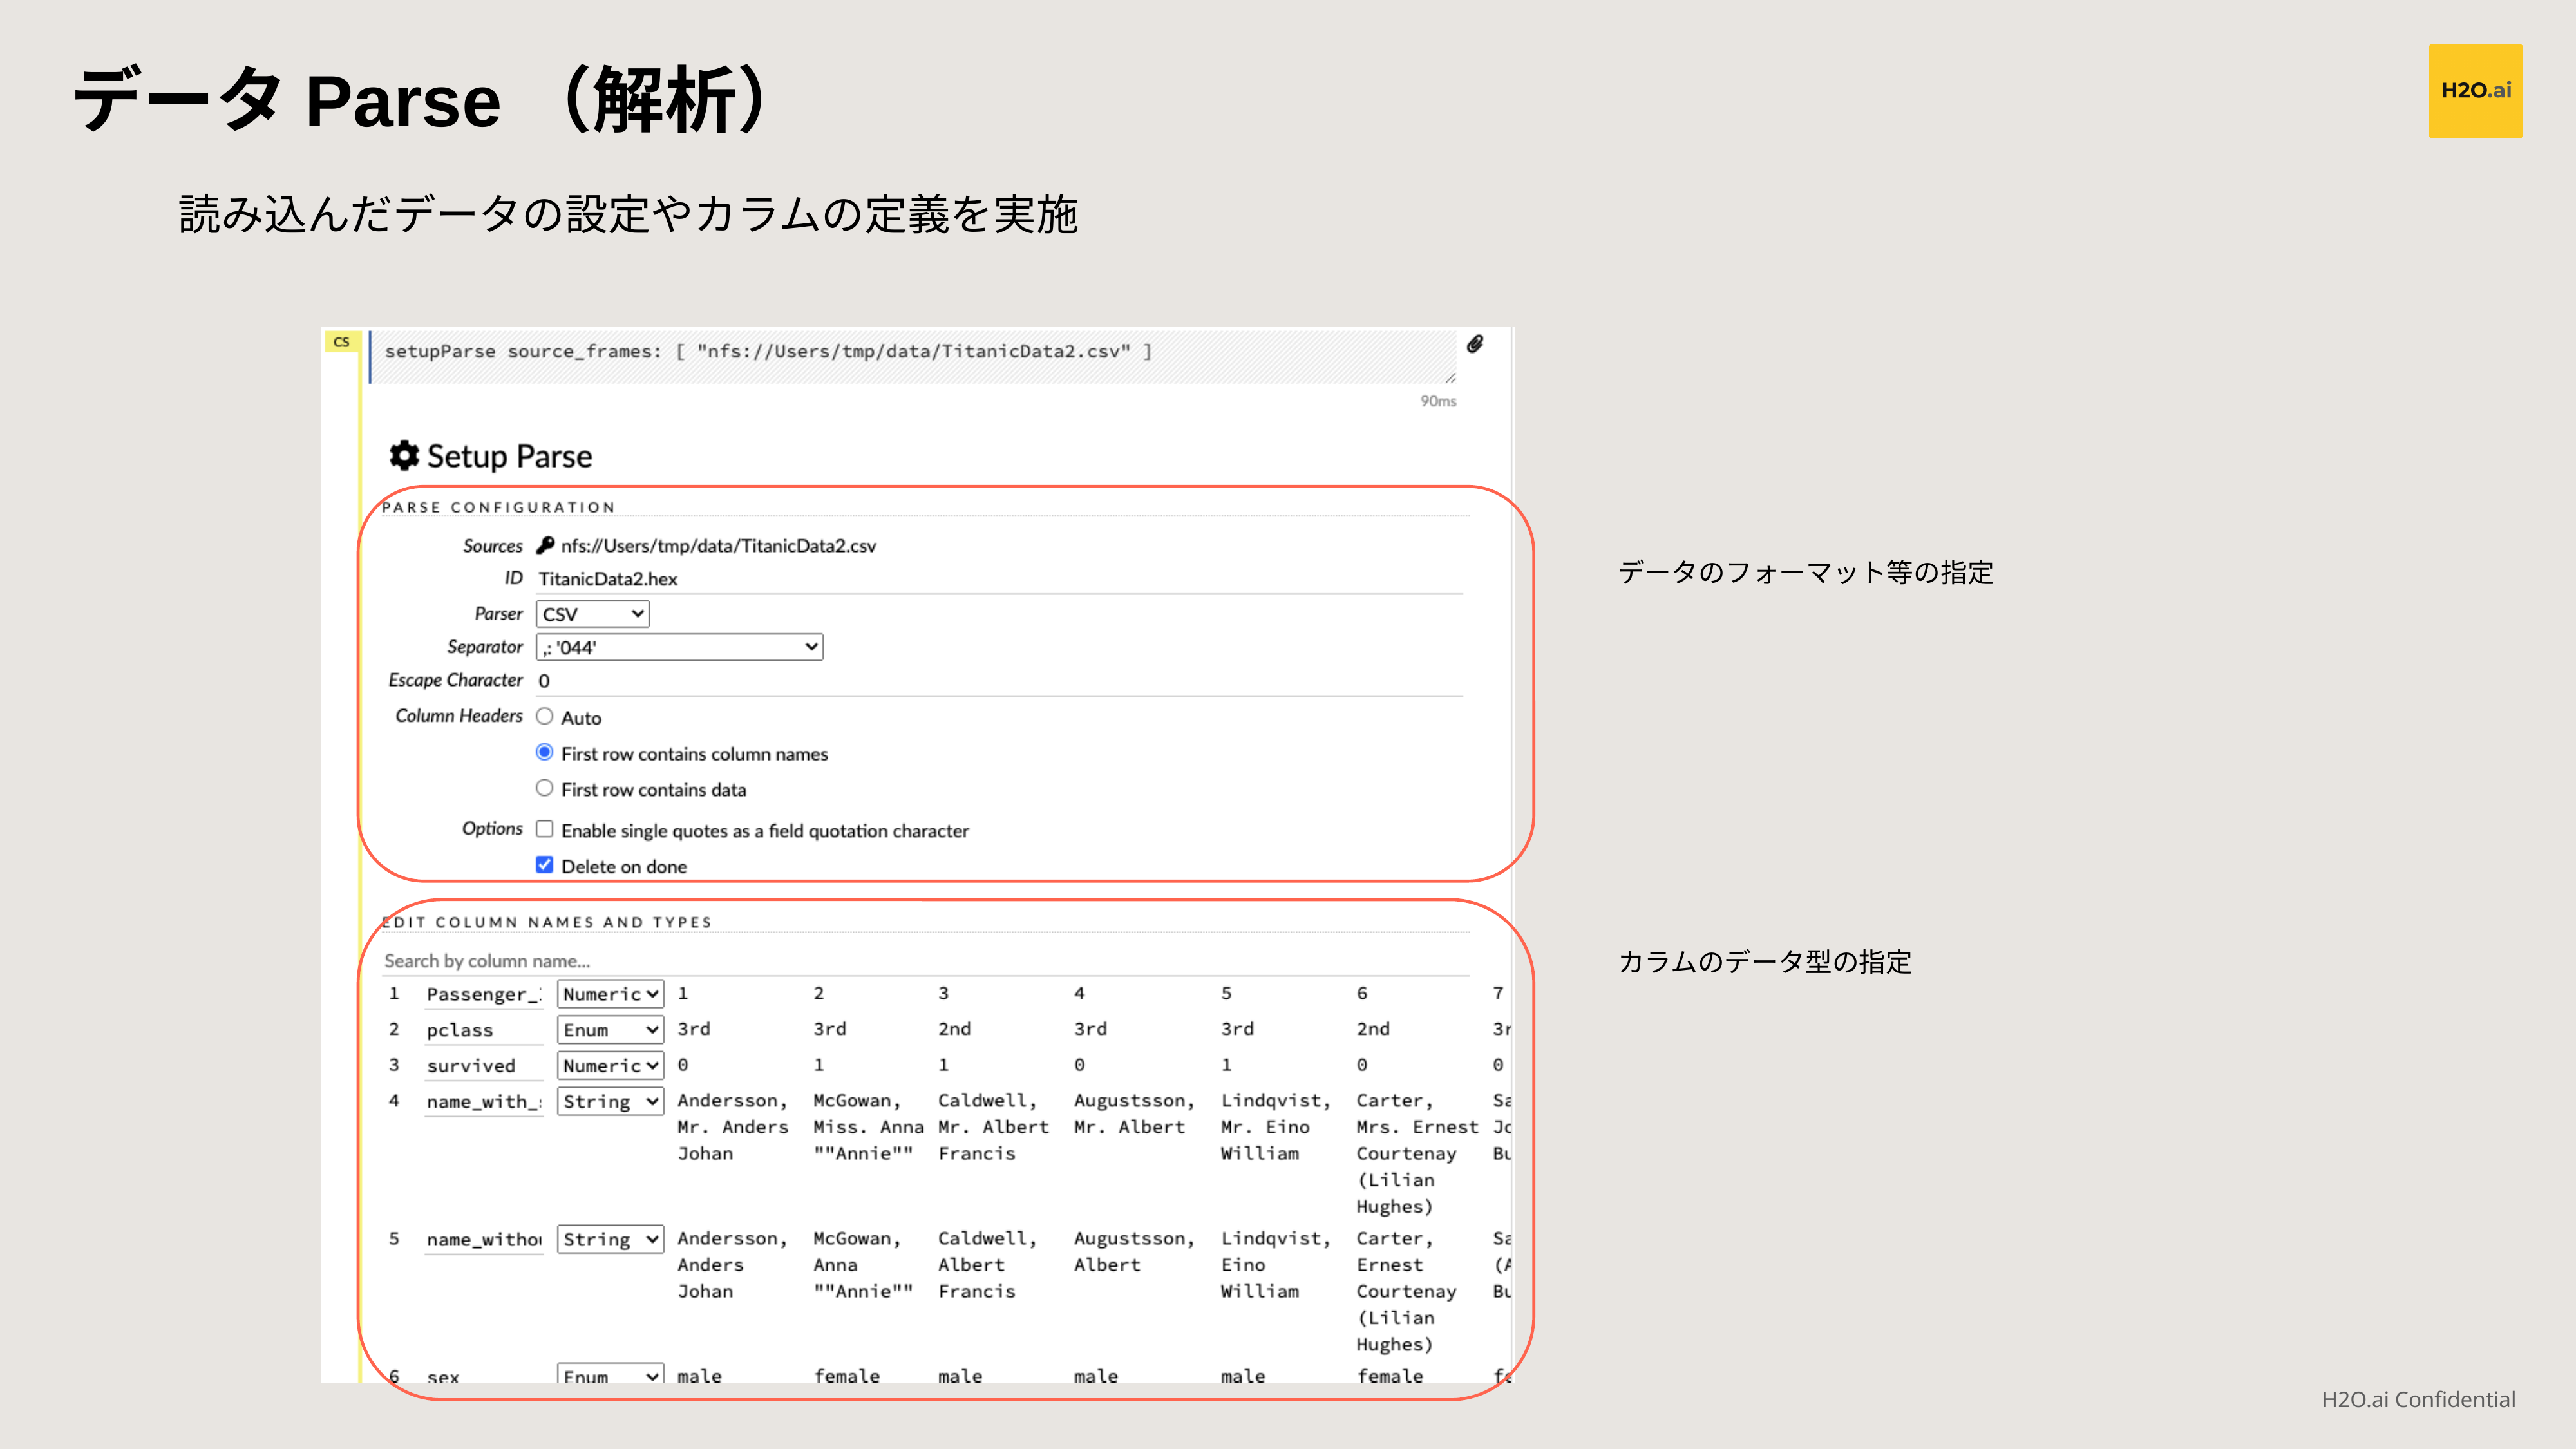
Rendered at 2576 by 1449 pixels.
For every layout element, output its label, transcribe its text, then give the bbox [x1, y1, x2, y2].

picture [321, 327, 1515, 1383]
text_box [1519, 933, 1535, 1367]
text_box データのフォーマット等の指定 [1608, 551, 2410, 633]
text_box [1519, 507, 1535, 860]
text_box データParse（解析） [61, 49, 2363, 146]
picture [2429, 44, 2523, 138]
text_box カラムのデータ型の指定 [1608, 940, 2410, 1023]
text_box [399, 1390, 1493, 1401]
text_box 読み込んだデータの設定やカラムの定義を実施 [169, 182, 2445, 243]
